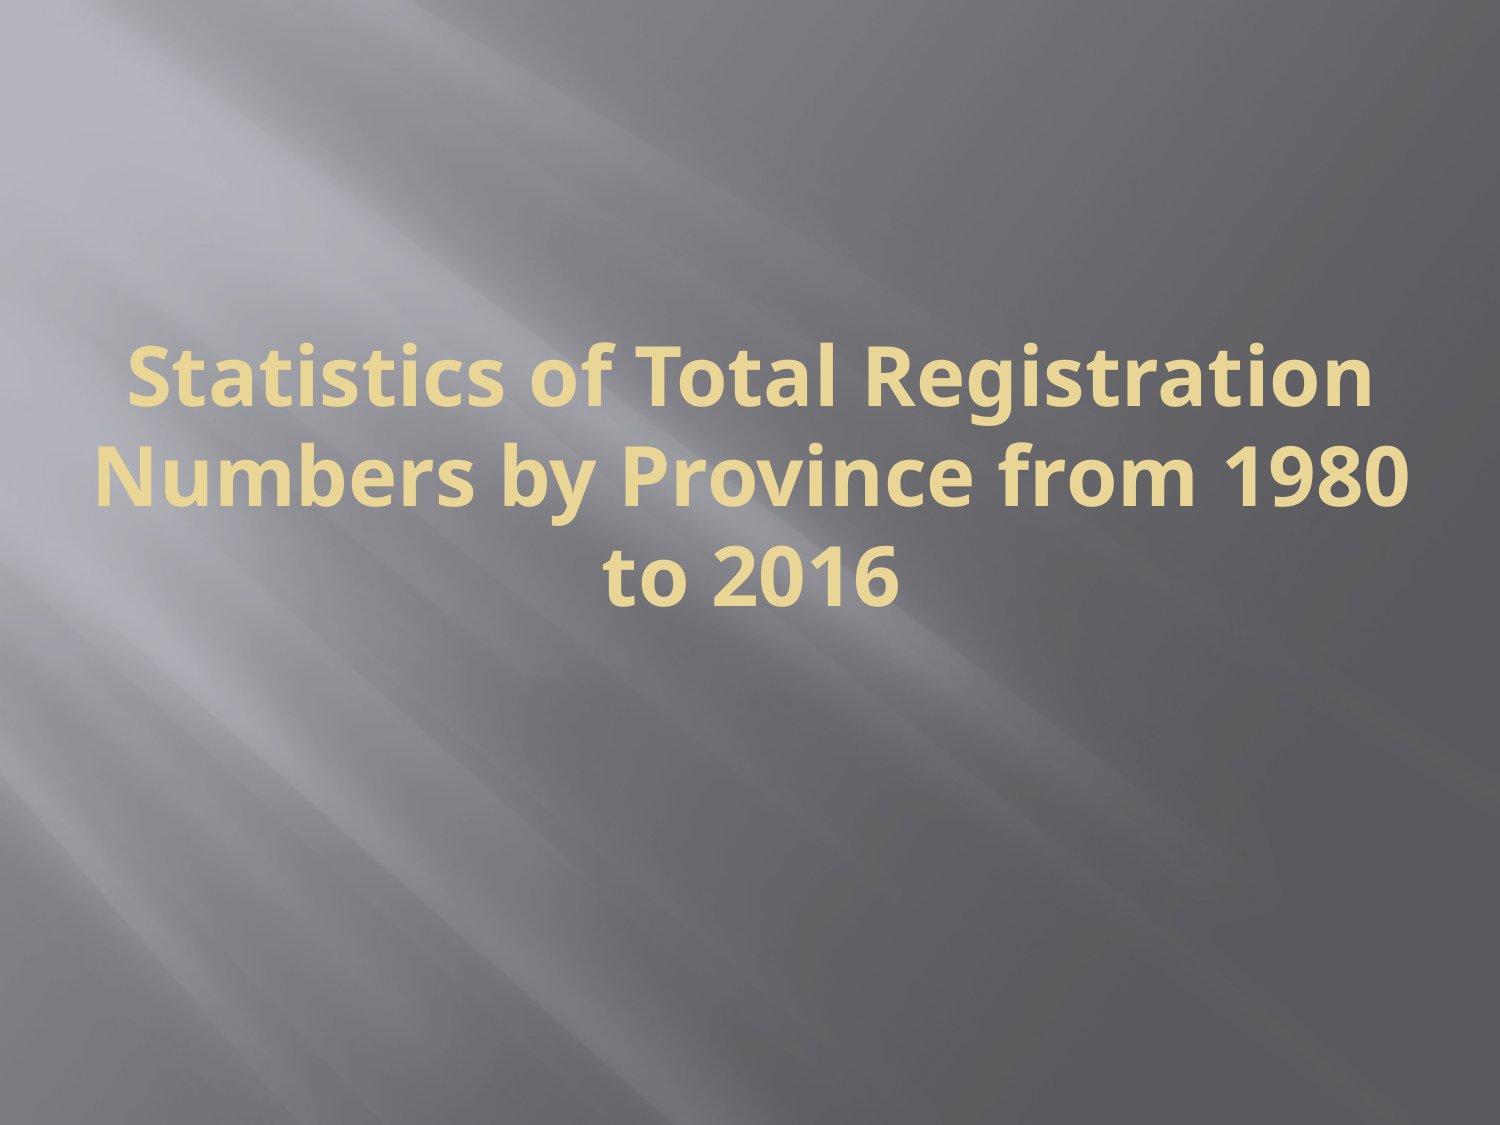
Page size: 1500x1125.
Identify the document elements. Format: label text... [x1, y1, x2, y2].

title Statistics of Total Registration Numbers by Province from 1980 to 2016 [76, 302, 1427, 644]
